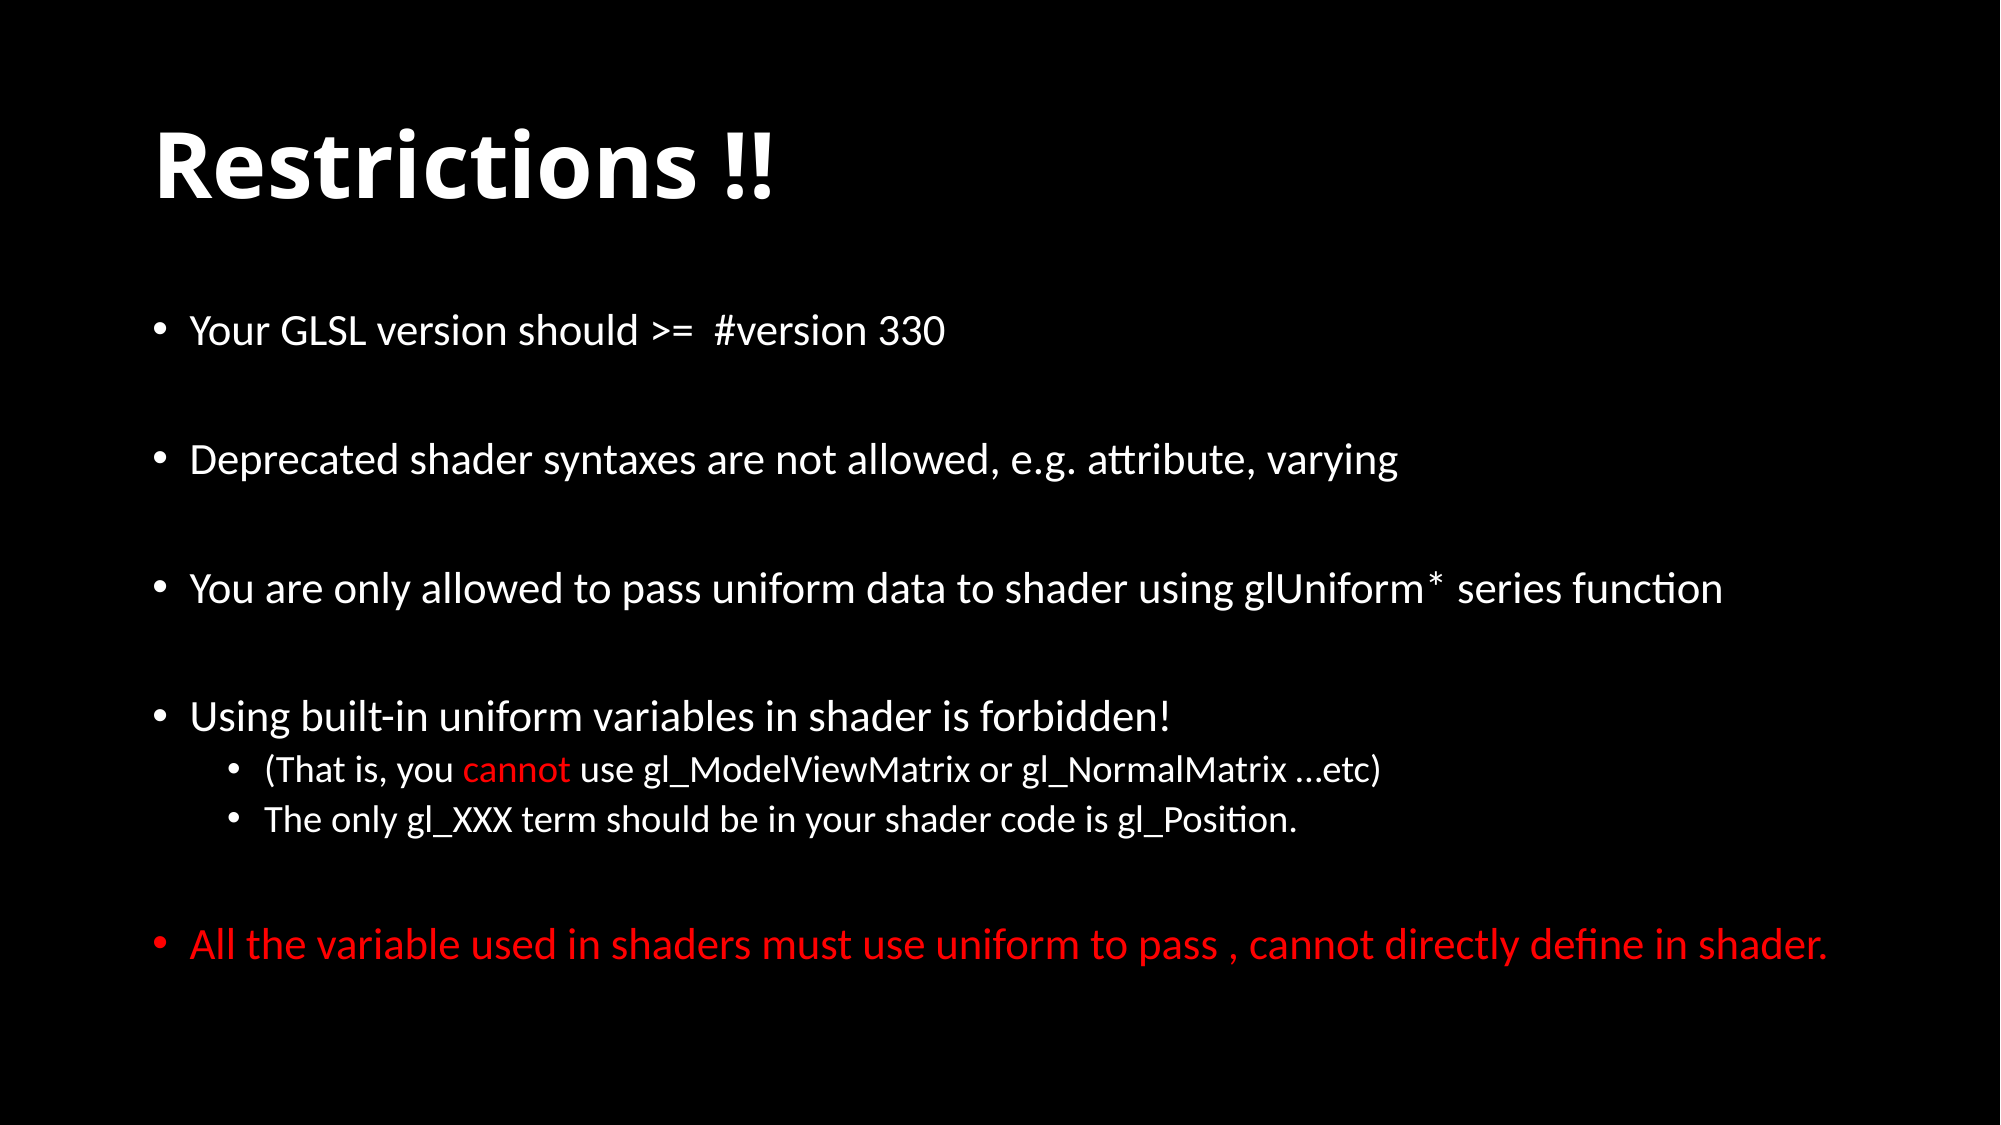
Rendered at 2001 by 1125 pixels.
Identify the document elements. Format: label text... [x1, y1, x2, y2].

list Your GLSL version should >= #version 330 Deprecated shader syntaxes are not allowed, e.g. attribute, varying You are only allowed to pass uniform data to shader using glUniform* series function Using built-in uniform variables in shader is forbidden! (That is, you cannot use gl_ModelViewMatrix or gl_NormalMatrix …etc) The only gl_XXX term should be in your shader code is gl_Position. All the variable used in shaders must use uniform to pass , cannot directly define in shader. [137, 299, 1863, 1014]
title Restrictions !! [137, 59, 1863, 278]
